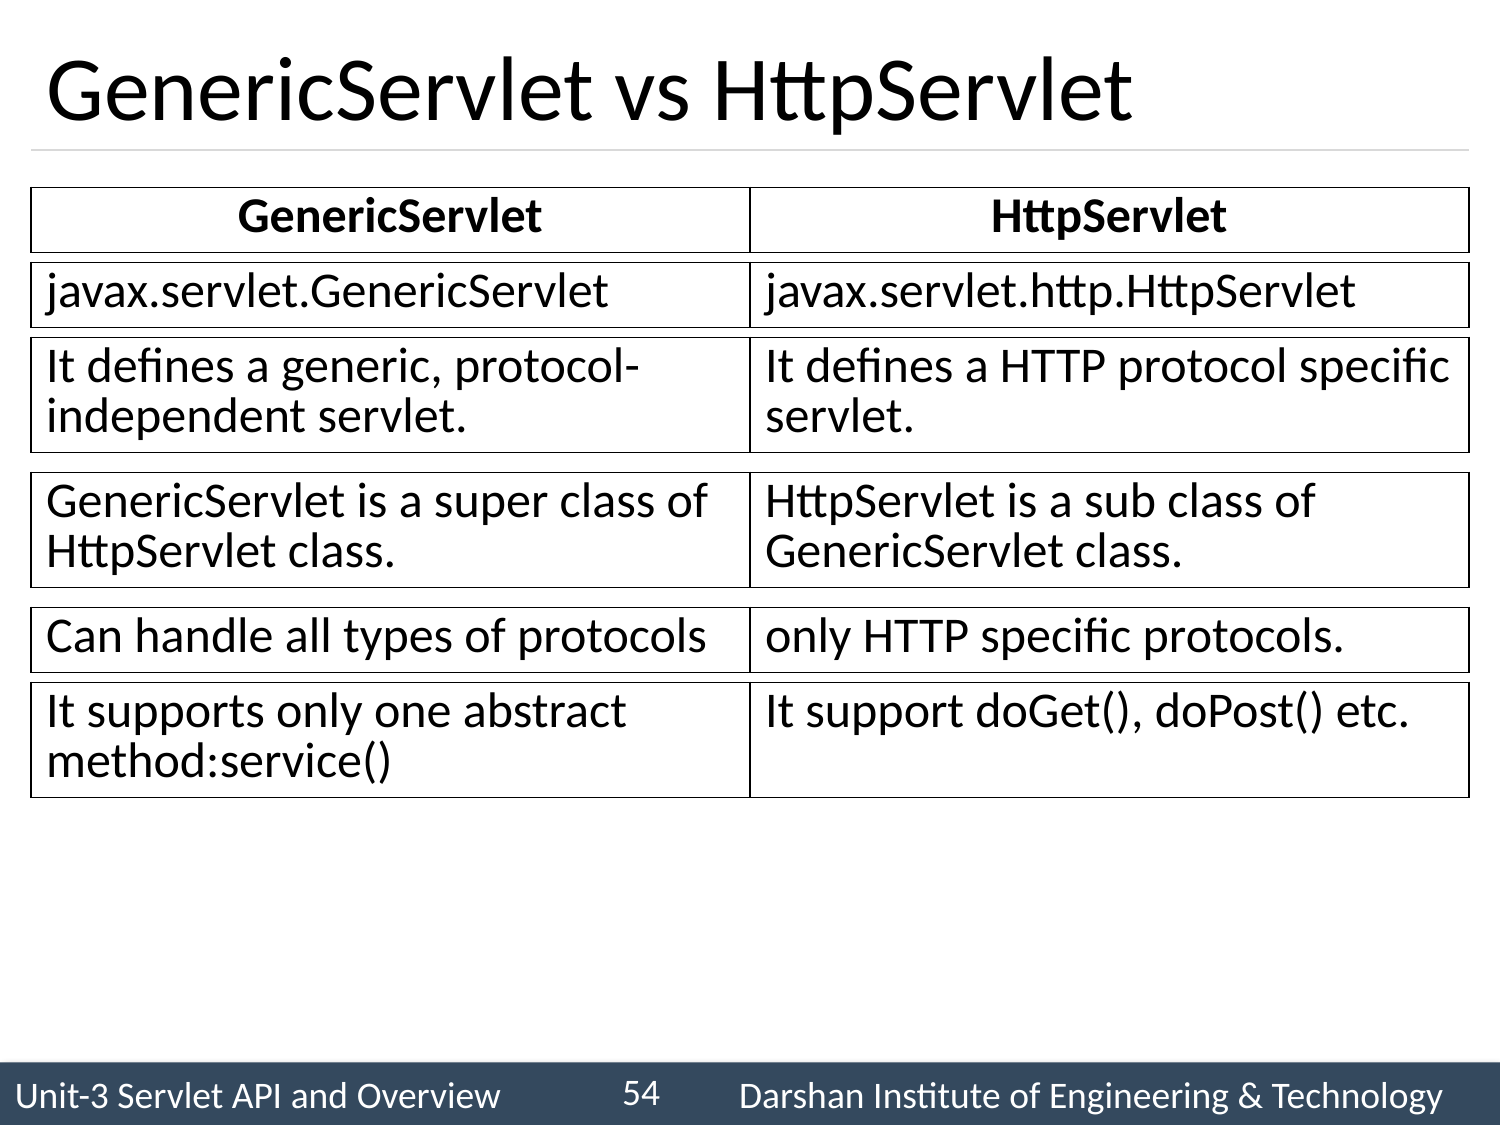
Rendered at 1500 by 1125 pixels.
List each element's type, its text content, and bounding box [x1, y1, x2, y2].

table_header HttpServlet is a sub class of GenericServlet class. [751, 473, 1468, 587]
table_header It support doGet(), doPost() etc. [751, 683, 1468, 797]
table_header HttpServlet [751, 188, 1468, 252]
table_header only HTTP specific protocols. [751, 608, 1468, 672]
table_header javax.servlet.GenericServlet [32, 263, 749, 327]
table_header GenericServlet [32, 188, 749, 252]
table_header It defines a generic, protocol-independent servlet. [32, 338, 749, 452]
table_header javax.servlet.http.HttpServlet [751, 263, 1468, 327]
table_header GenericServlet is a super class of HttpServlet class. [32, 473, 749, 587]
slide_number 54 [575, 1060, 675, 1121]
table_header It defines a HTTP protocol specific servlet. [751, 338, 1468, 452]
table_header It supports only one abstract method:service() [32, 683, 749, 797]
table_header Can handle all types of protocols [32, 608, 749, 672]
title GenericServlet vs HttpServlet [31, 17, 1469, 150]
